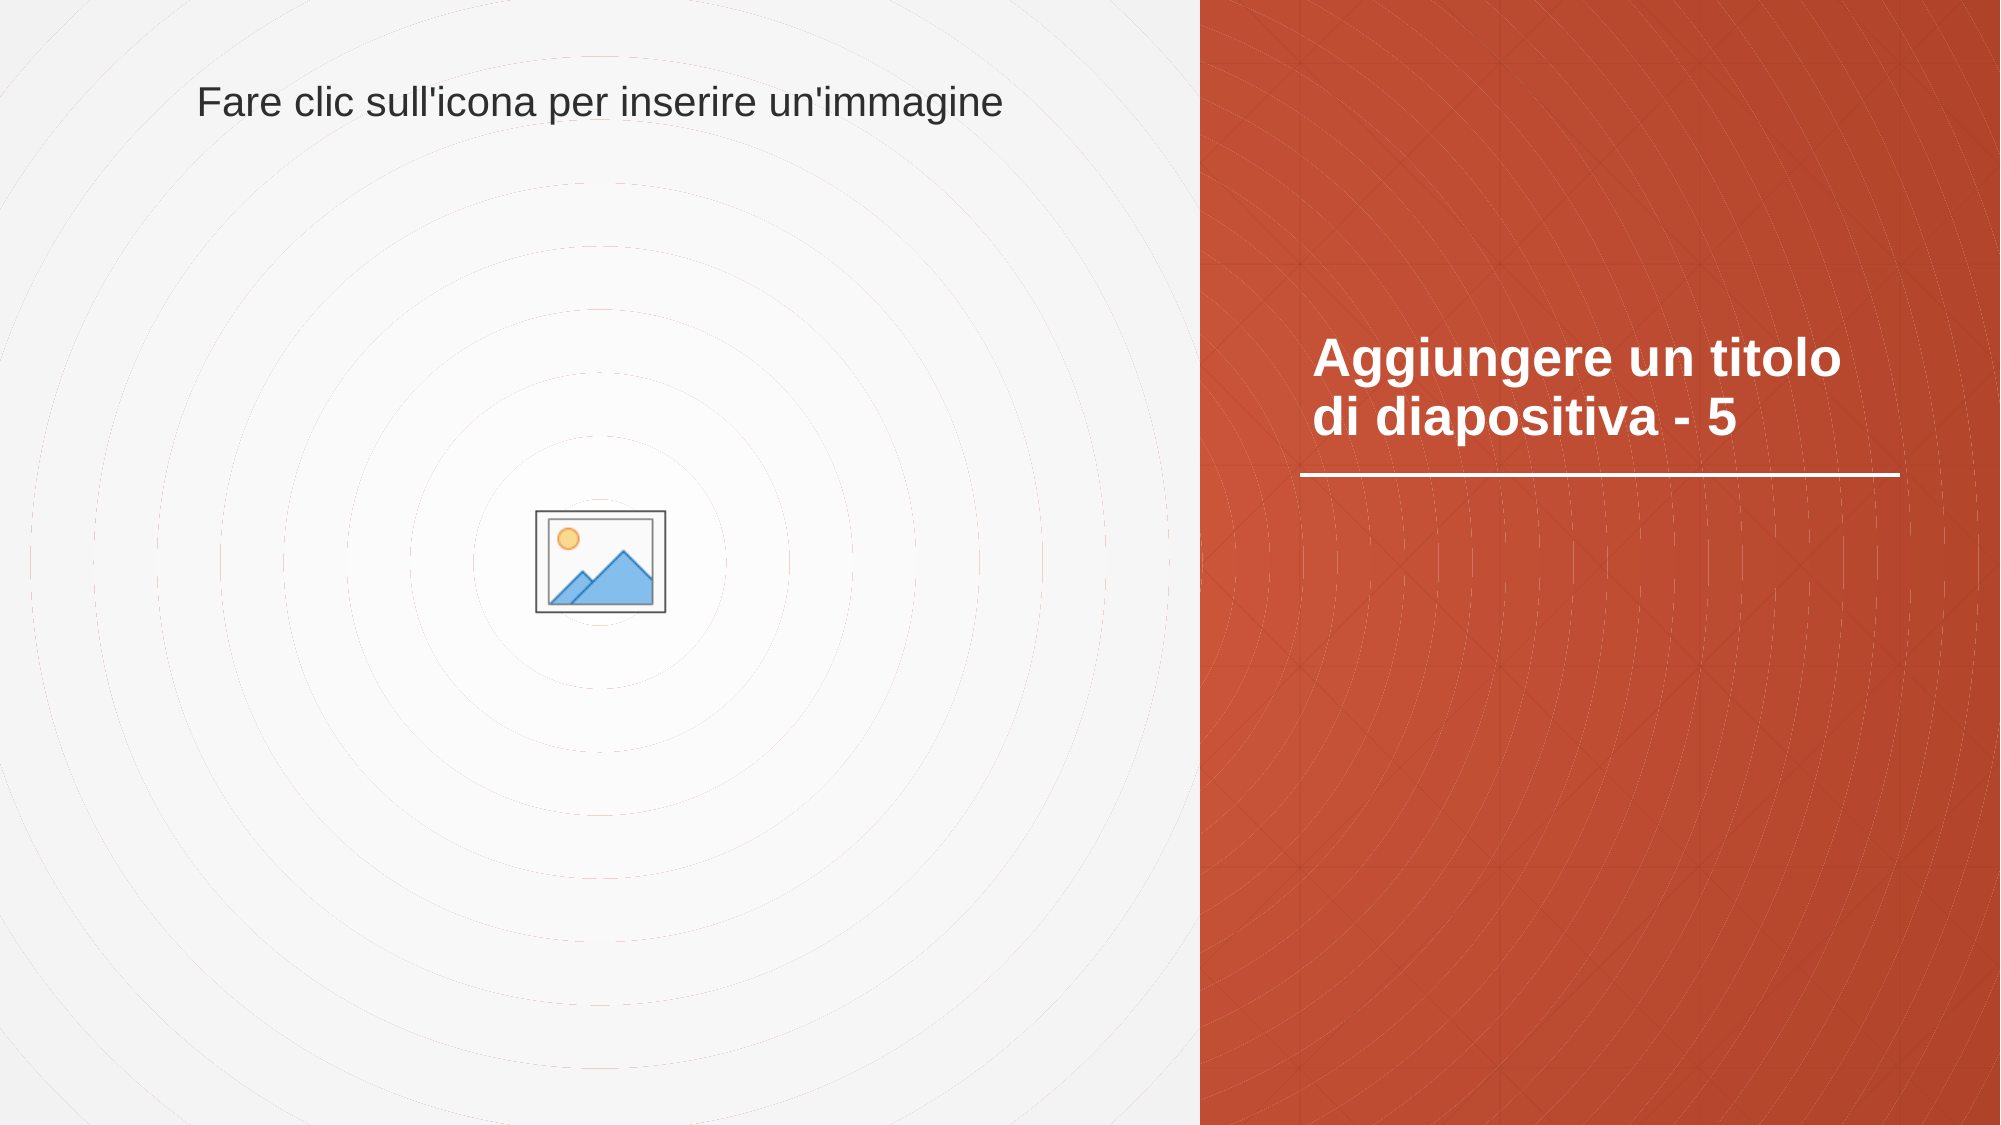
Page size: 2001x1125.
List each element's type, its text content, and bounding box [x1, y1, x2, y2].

picture [0, 0, 1201, 1125]
title Aggiungere un titolo di diapositiva - 5 [1297, 94, 1898, 455]
